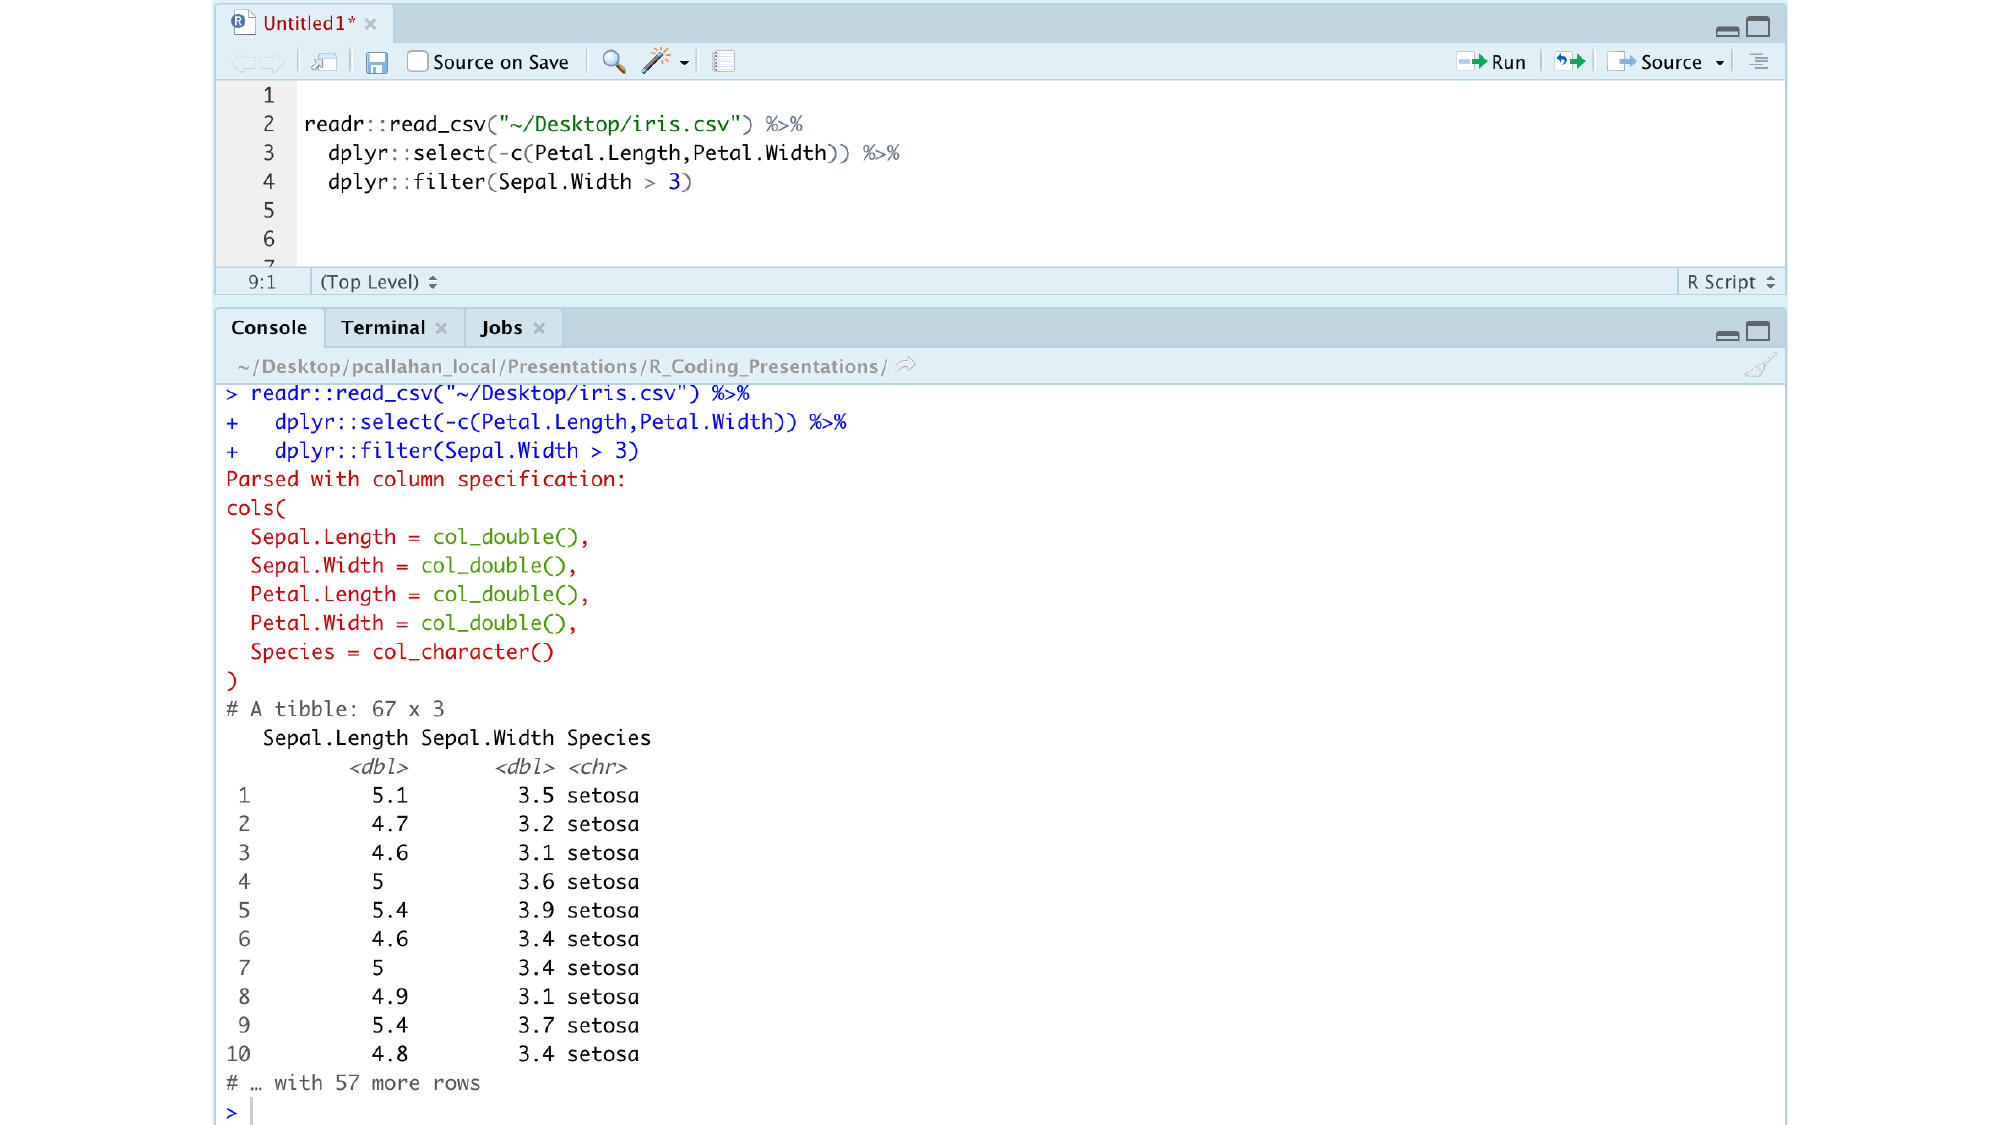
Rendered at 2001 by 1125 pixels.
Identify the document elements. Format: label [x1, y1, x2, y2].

picture [211, 0, 1789, 1125]
